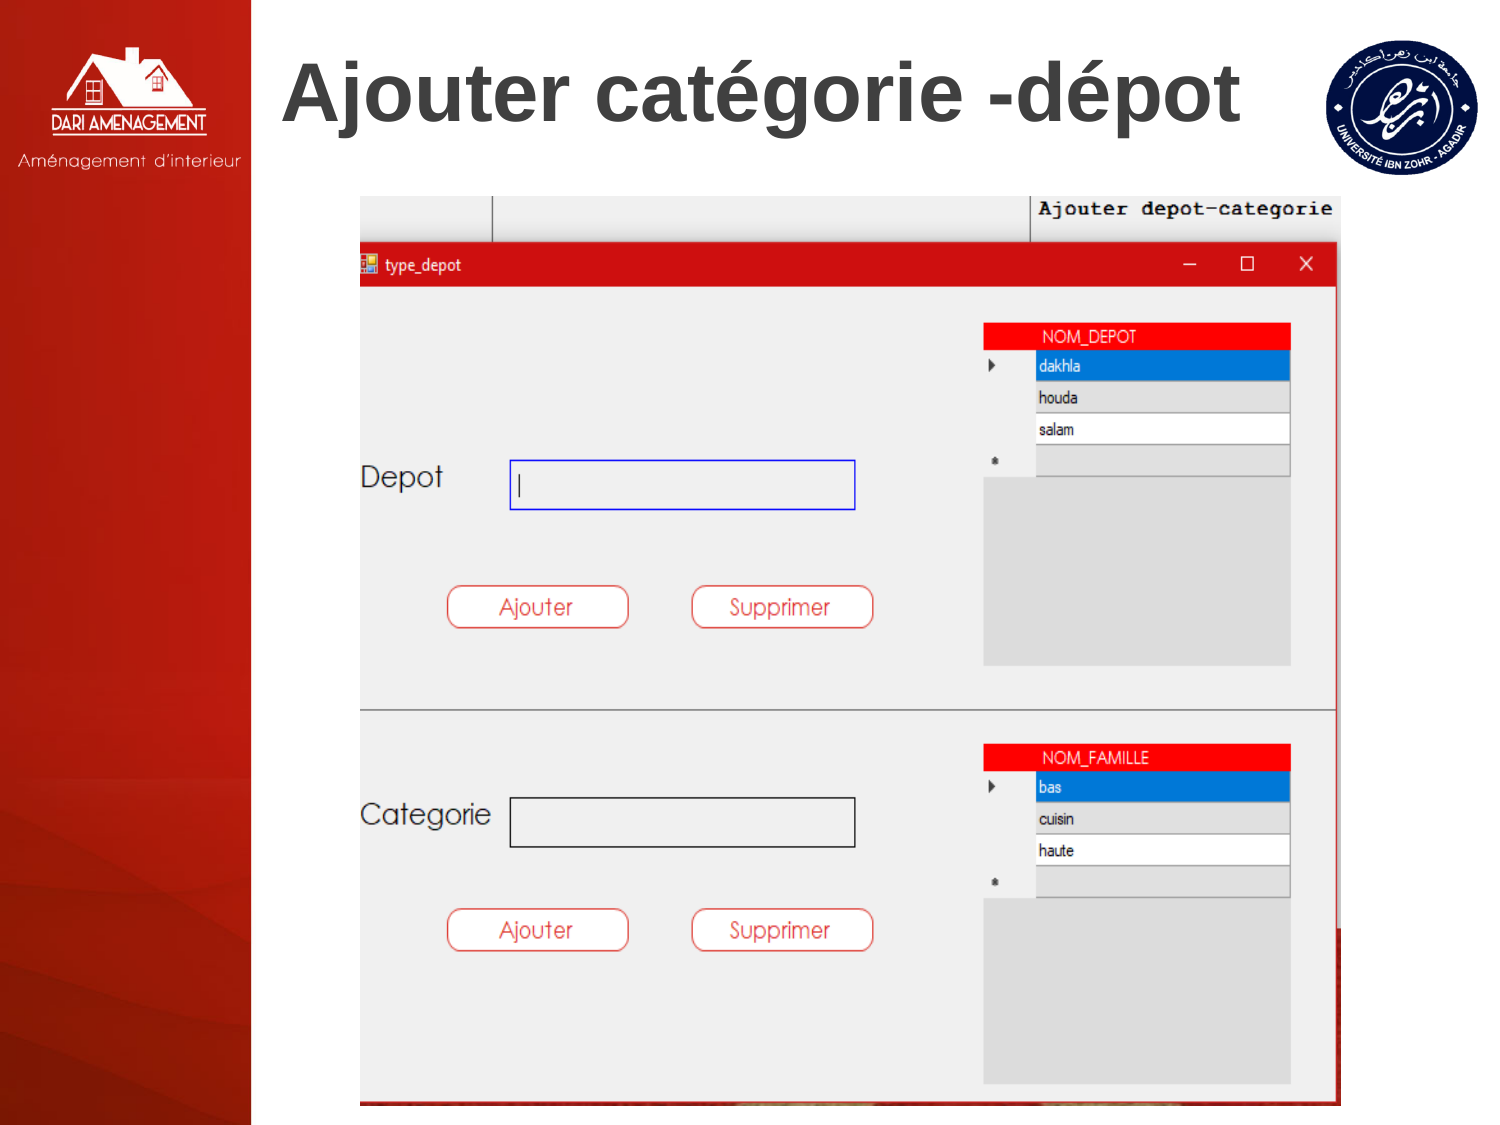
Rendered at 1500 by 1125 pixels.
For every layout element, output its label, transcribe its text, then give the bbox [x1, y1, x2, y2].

title Ajouter catégorie -dépot [265, 0, 1500, 176]
picture [0, 0, 1500, 1125]
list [359, 195, 1341, 1107]
